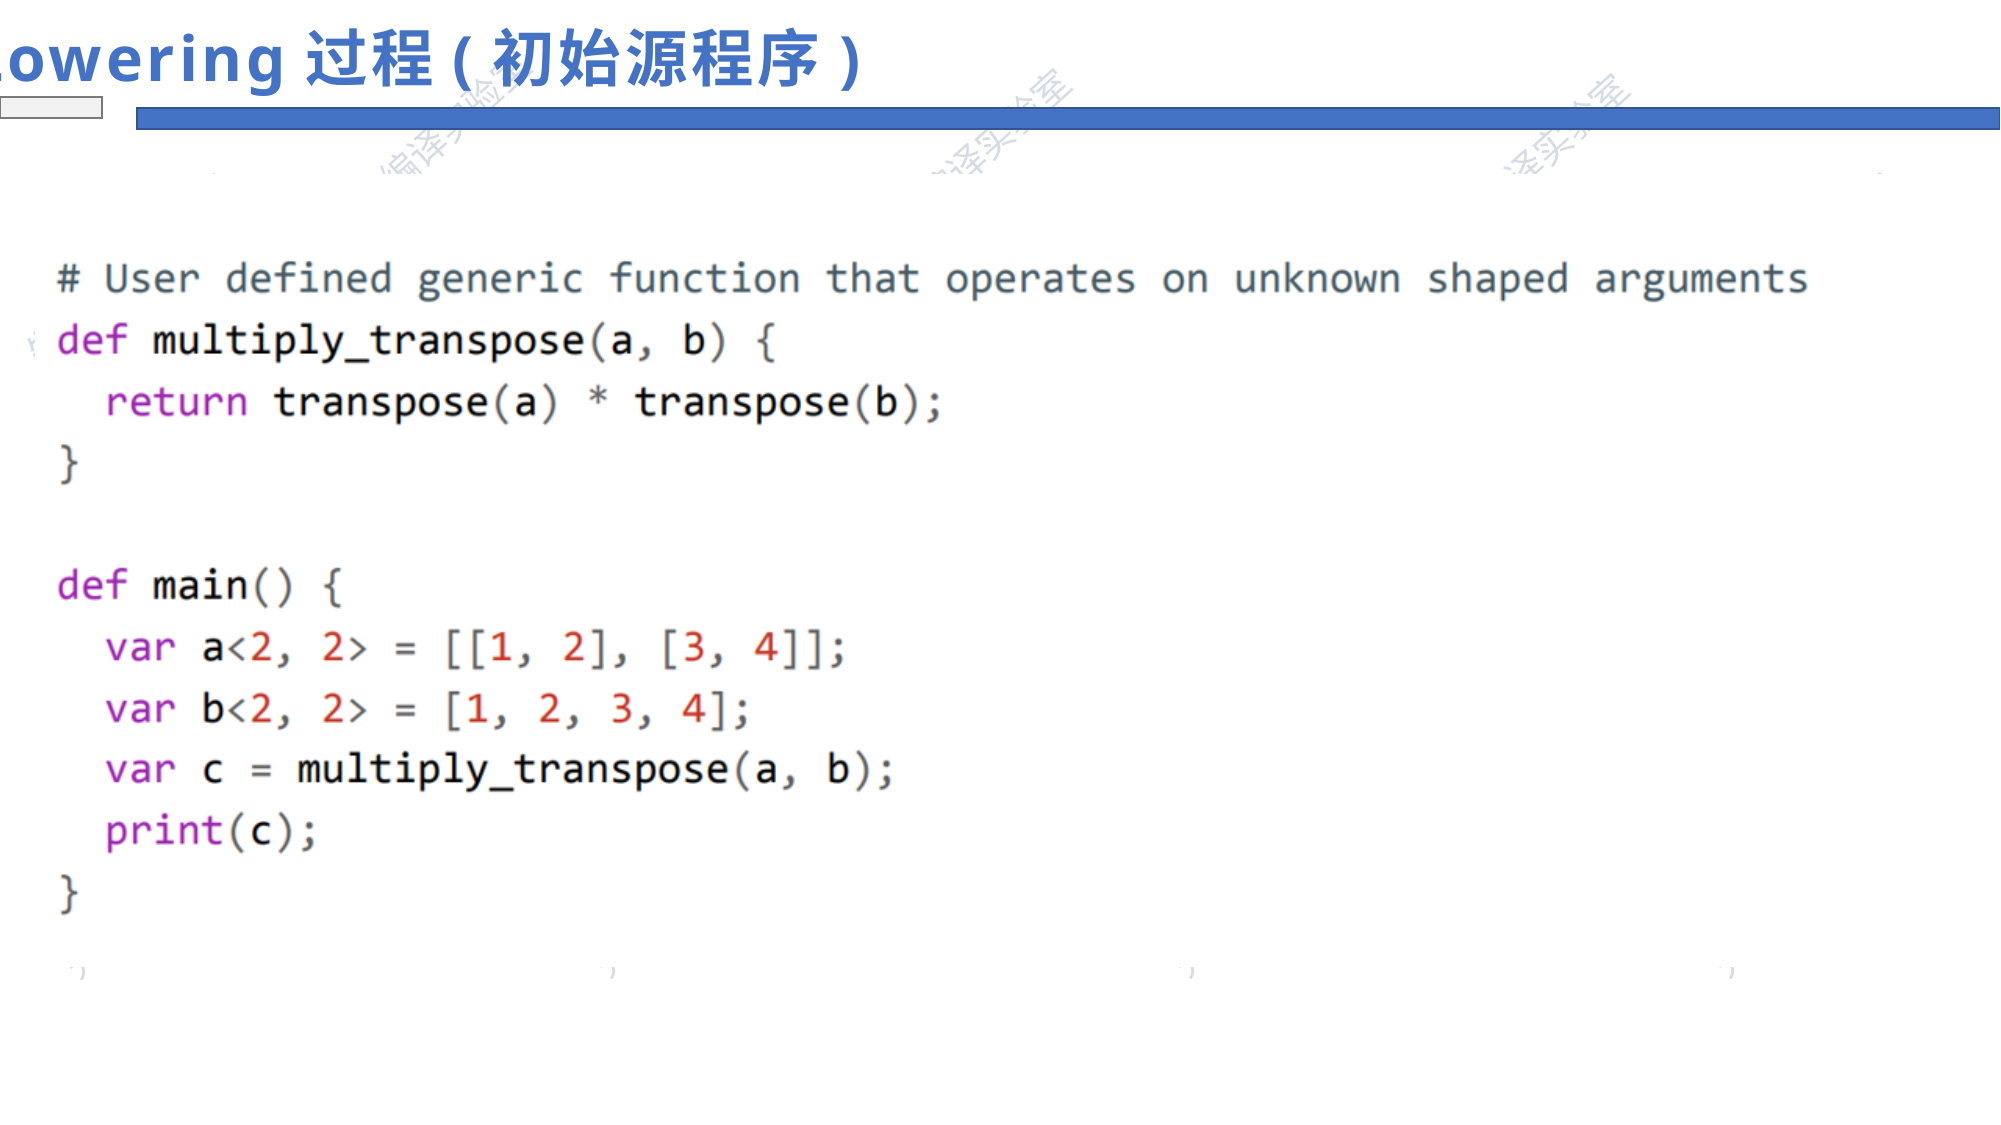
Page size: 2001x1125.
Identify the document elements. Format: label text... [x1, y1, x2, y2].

text_box Lowering过程(初始源程序) [0, 11, 876, 102]
text_box [0, 102, 103, 119]
text_box [136, 107, 2000, 130]
picture [35, 174, 1922, 967]
